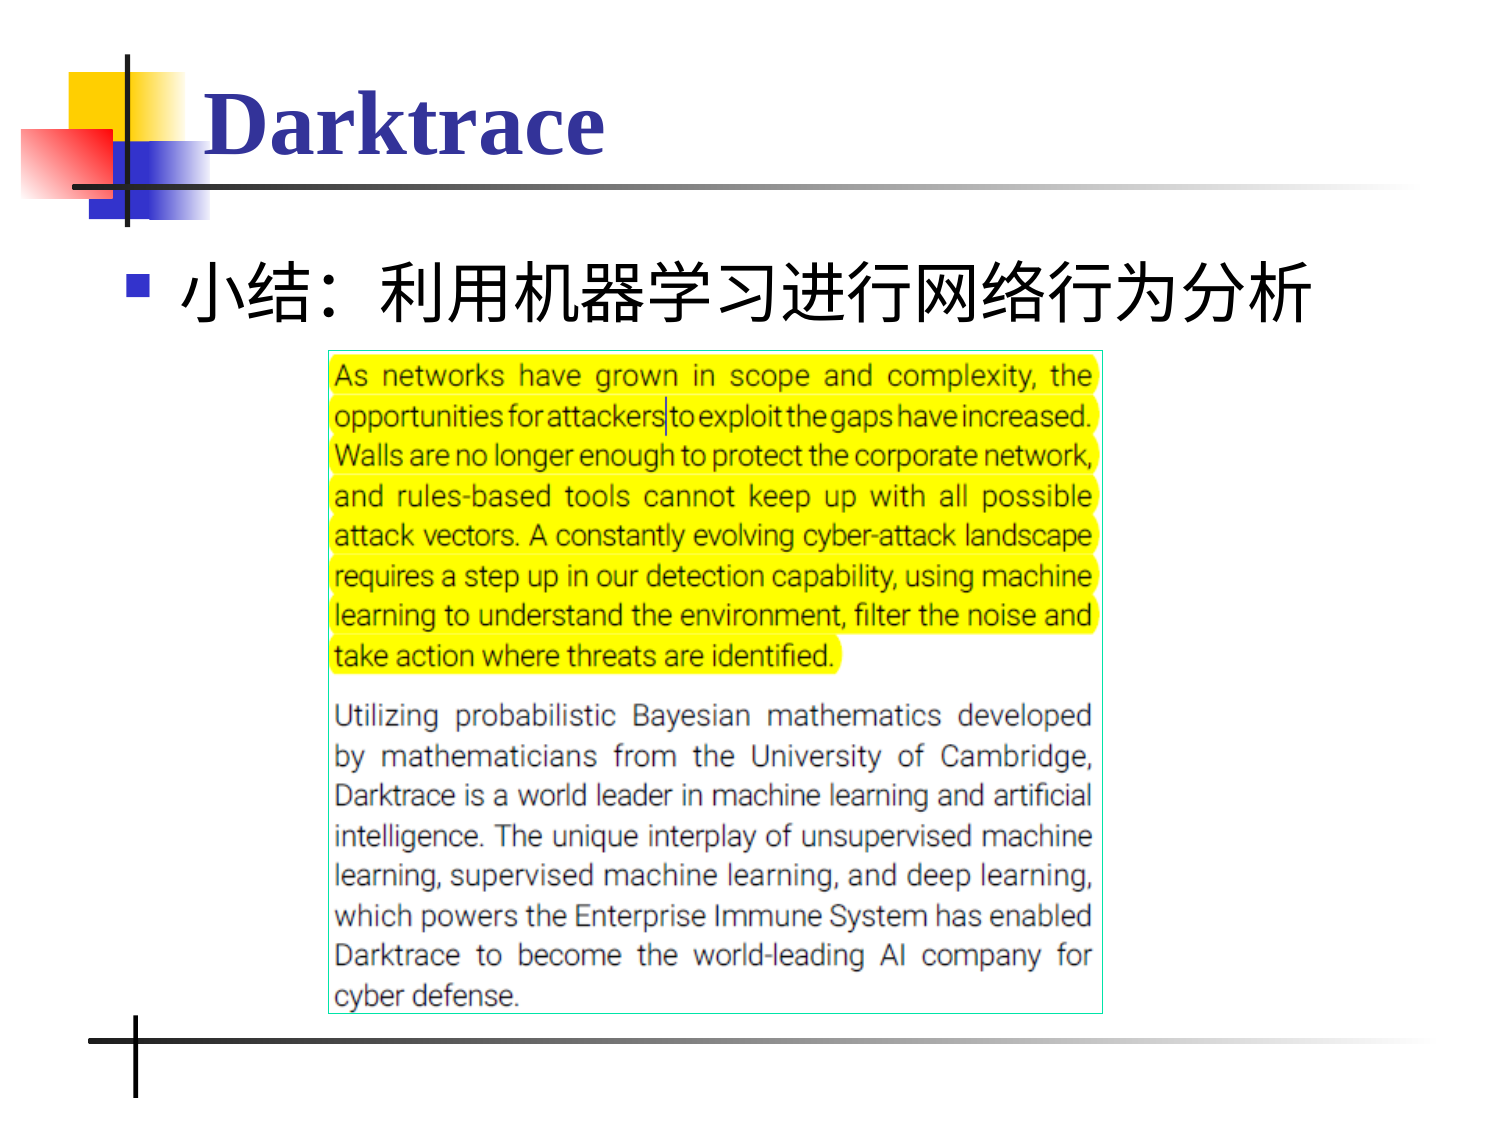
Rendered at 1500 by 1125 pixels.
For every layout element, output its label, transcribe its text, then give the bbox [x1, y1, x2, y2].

picture [327, 350, 1104, 1014]
list 小结：利用机器学习进行网络行为分析 [107, 233, 1384, 910]
title Darktrace [188, 23, 1468, 181]
